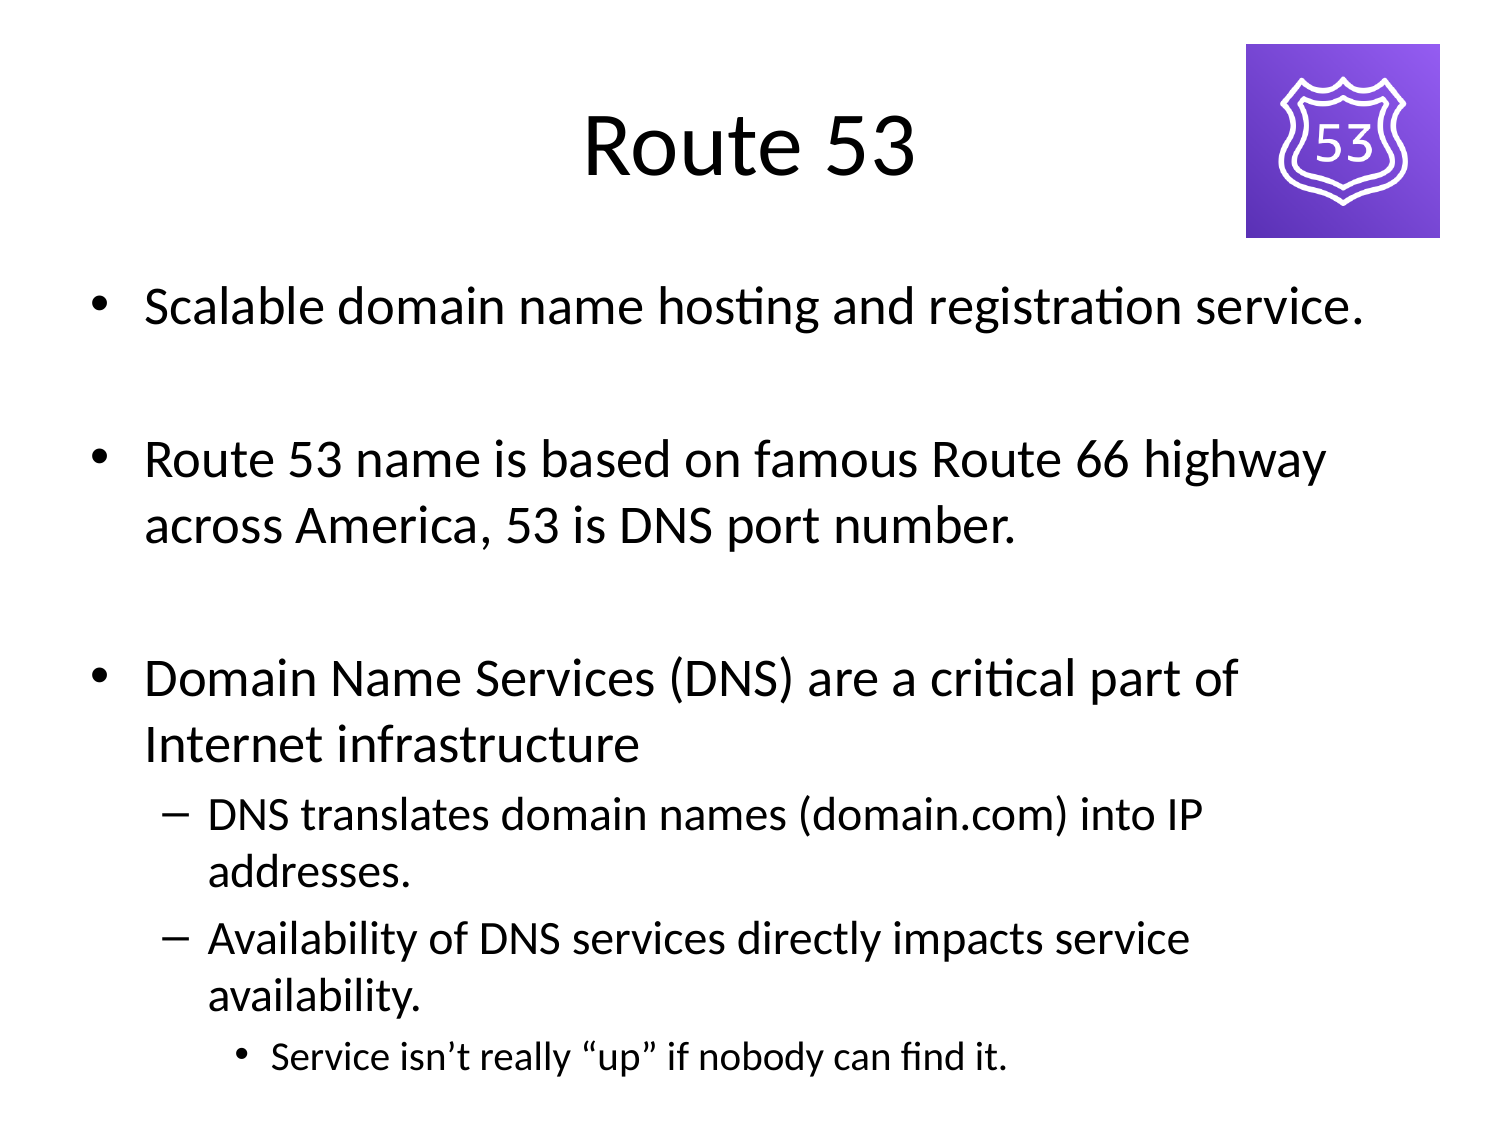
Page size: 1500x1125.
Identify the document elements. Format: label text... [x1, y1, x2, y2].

picture [1246, 44, 1440, 238]
title Route 53 [75, 45, 1244, 233]
list Scalable domain name hosting and registration service. Route 53 name is based on famous Route 66 highway across America, 53 is DNS port number. Domain Name Services (DNS) are a critical part of Internet infrastructure DNS translates domain names (domain.com) into IP addresses. Availability of DNS services directly impacts service availability. Service isn’t really “up” if nobody can find it. [75, 262, 1425, 1086]
